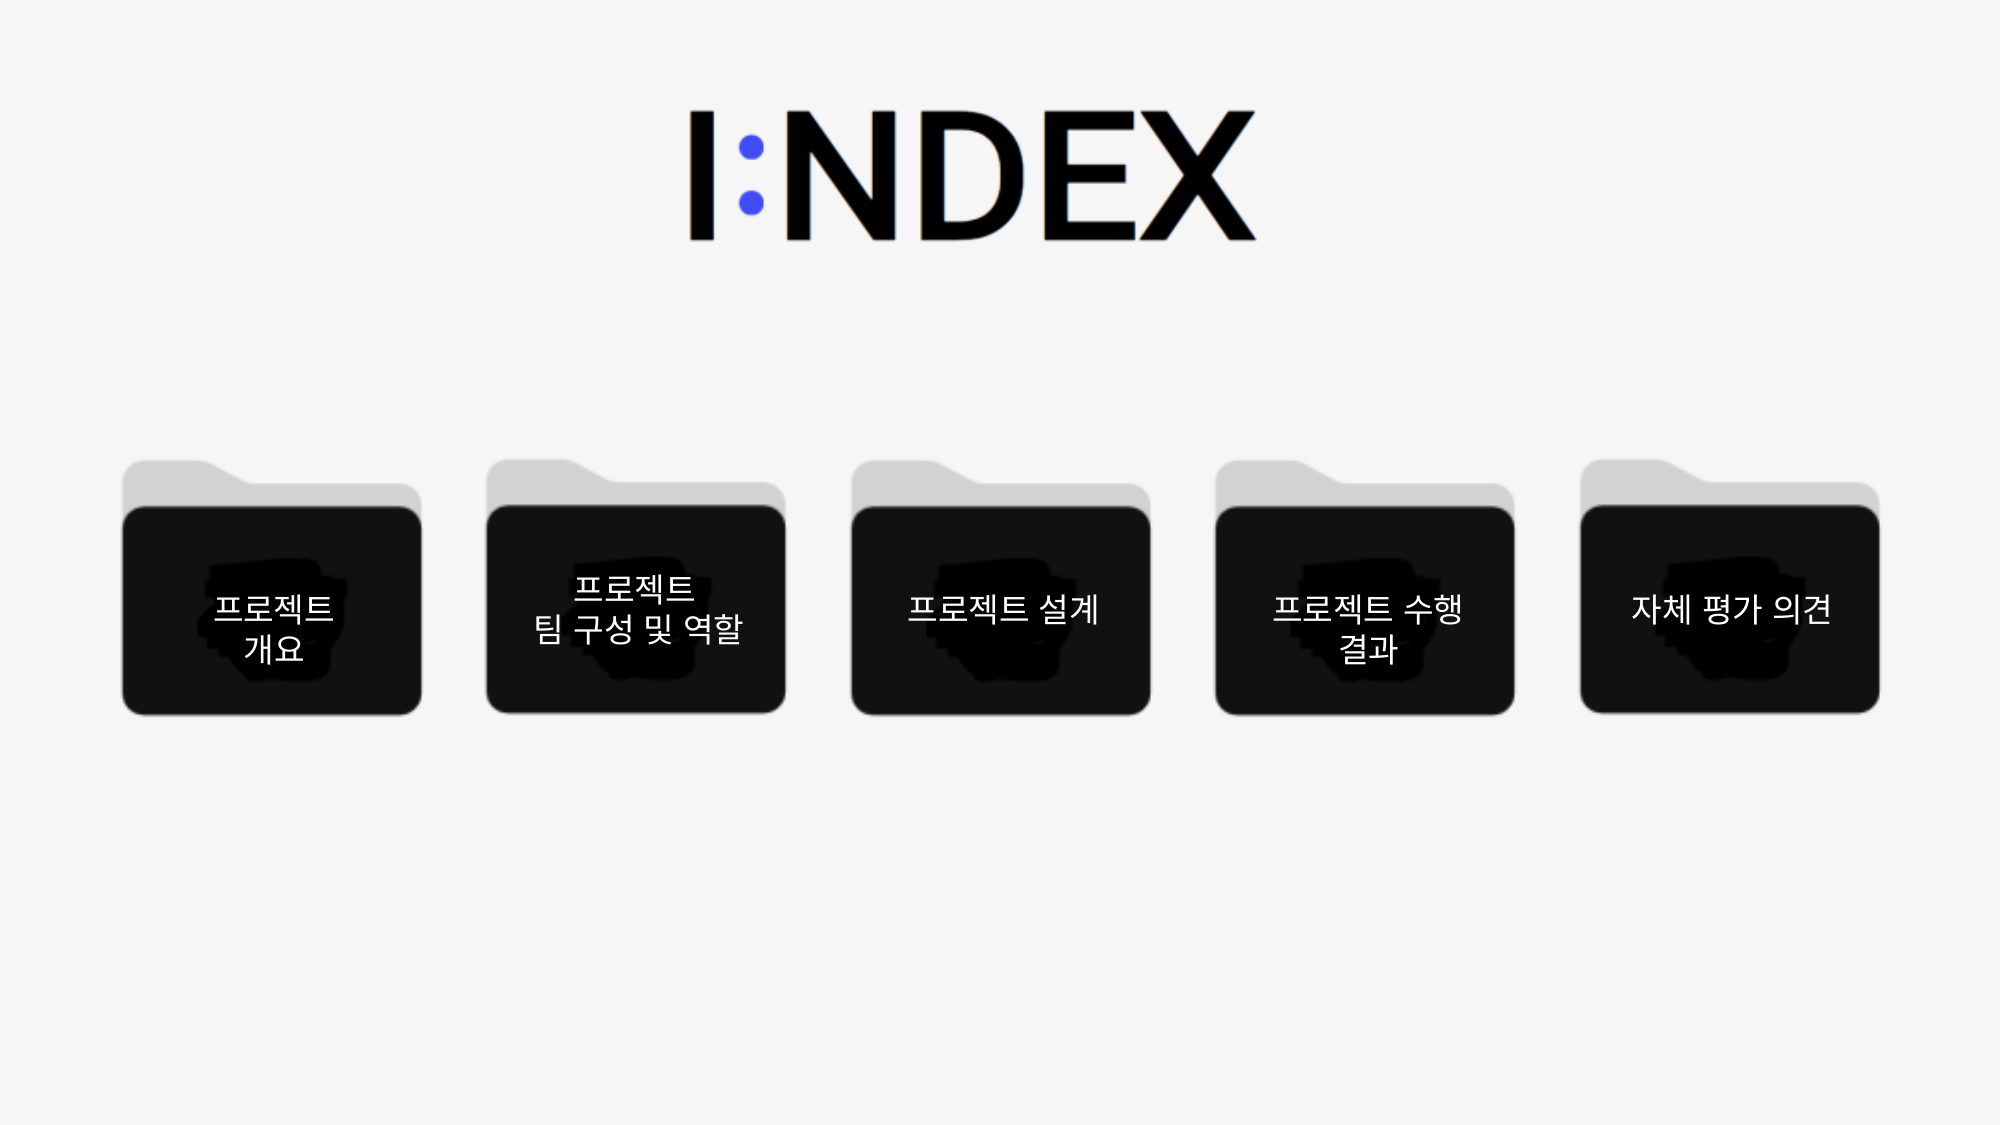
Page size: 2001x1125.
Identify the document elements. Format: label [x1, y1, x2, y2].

picture [76, 431, 1932, 749]
picture [510, 61, 1385, 305]
